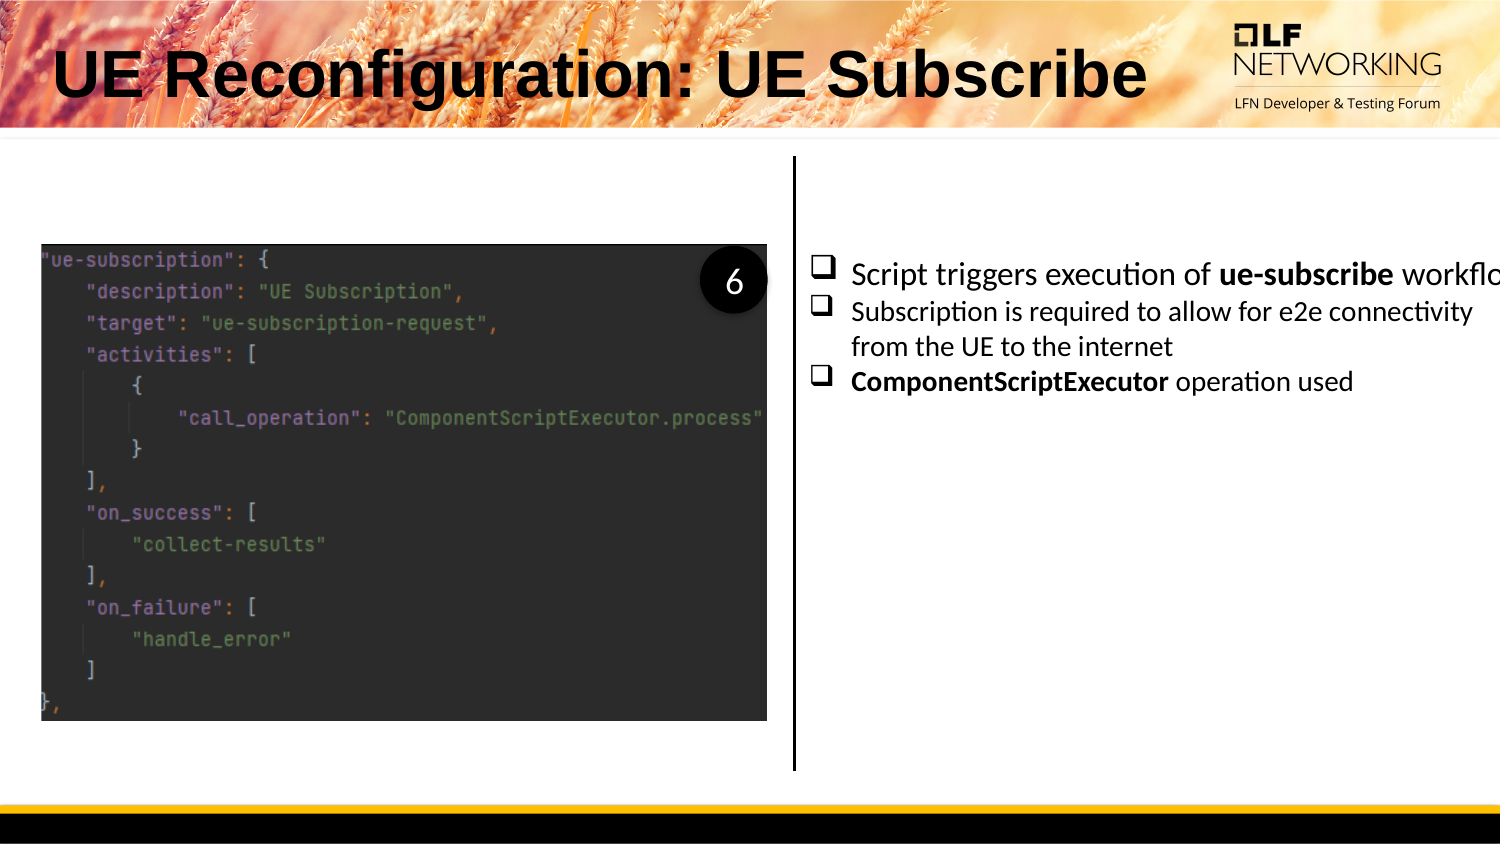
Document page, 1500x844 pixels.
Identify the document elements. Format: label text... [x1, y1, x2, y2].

picture [0, 0, 1500, 139]
picture [41, 244, 768, 722]
text_box Script triggers execution of ue-subscribe workflow Subscription is required to allow for e2e connectivity from the UE to the internet ComponentScriptExecutor operation used [799, 244, 1500, 405]
title UE Reconfiguration: UE Subscribe [37, 5, 1414, 137]
